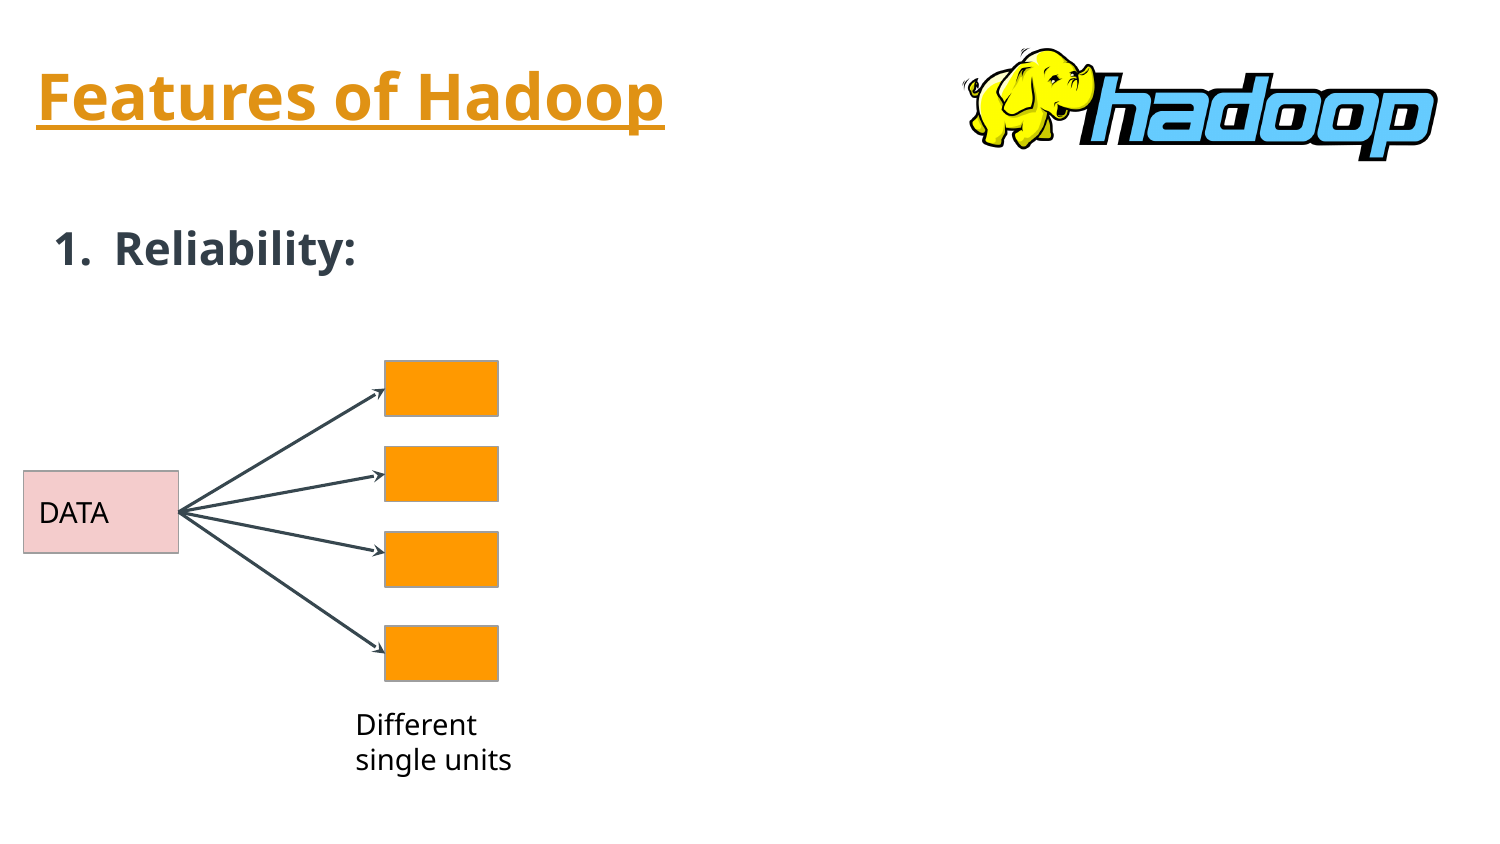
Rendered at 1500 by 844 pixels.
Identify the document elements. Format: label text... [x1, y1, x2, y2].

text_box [178, 473, 386, 510]
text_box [178, 511, 386, 654]
text_box [391, 532, 499, 588]
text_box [178, 388, 386, 473]
picture [955, 40, 1445, 168]
text_box [385, 360, 499, 416]
text_box DATA [23, 471, 173, 553]
text_box [385, 626, 499, 682]
text_box [391, 446, 499, 502]
text_box Different single units [340, 691, 543, 792]
text_box Reliability: [23, 204, 437, 290]
title Features of Hadoop [21, 40, 952, 135]
